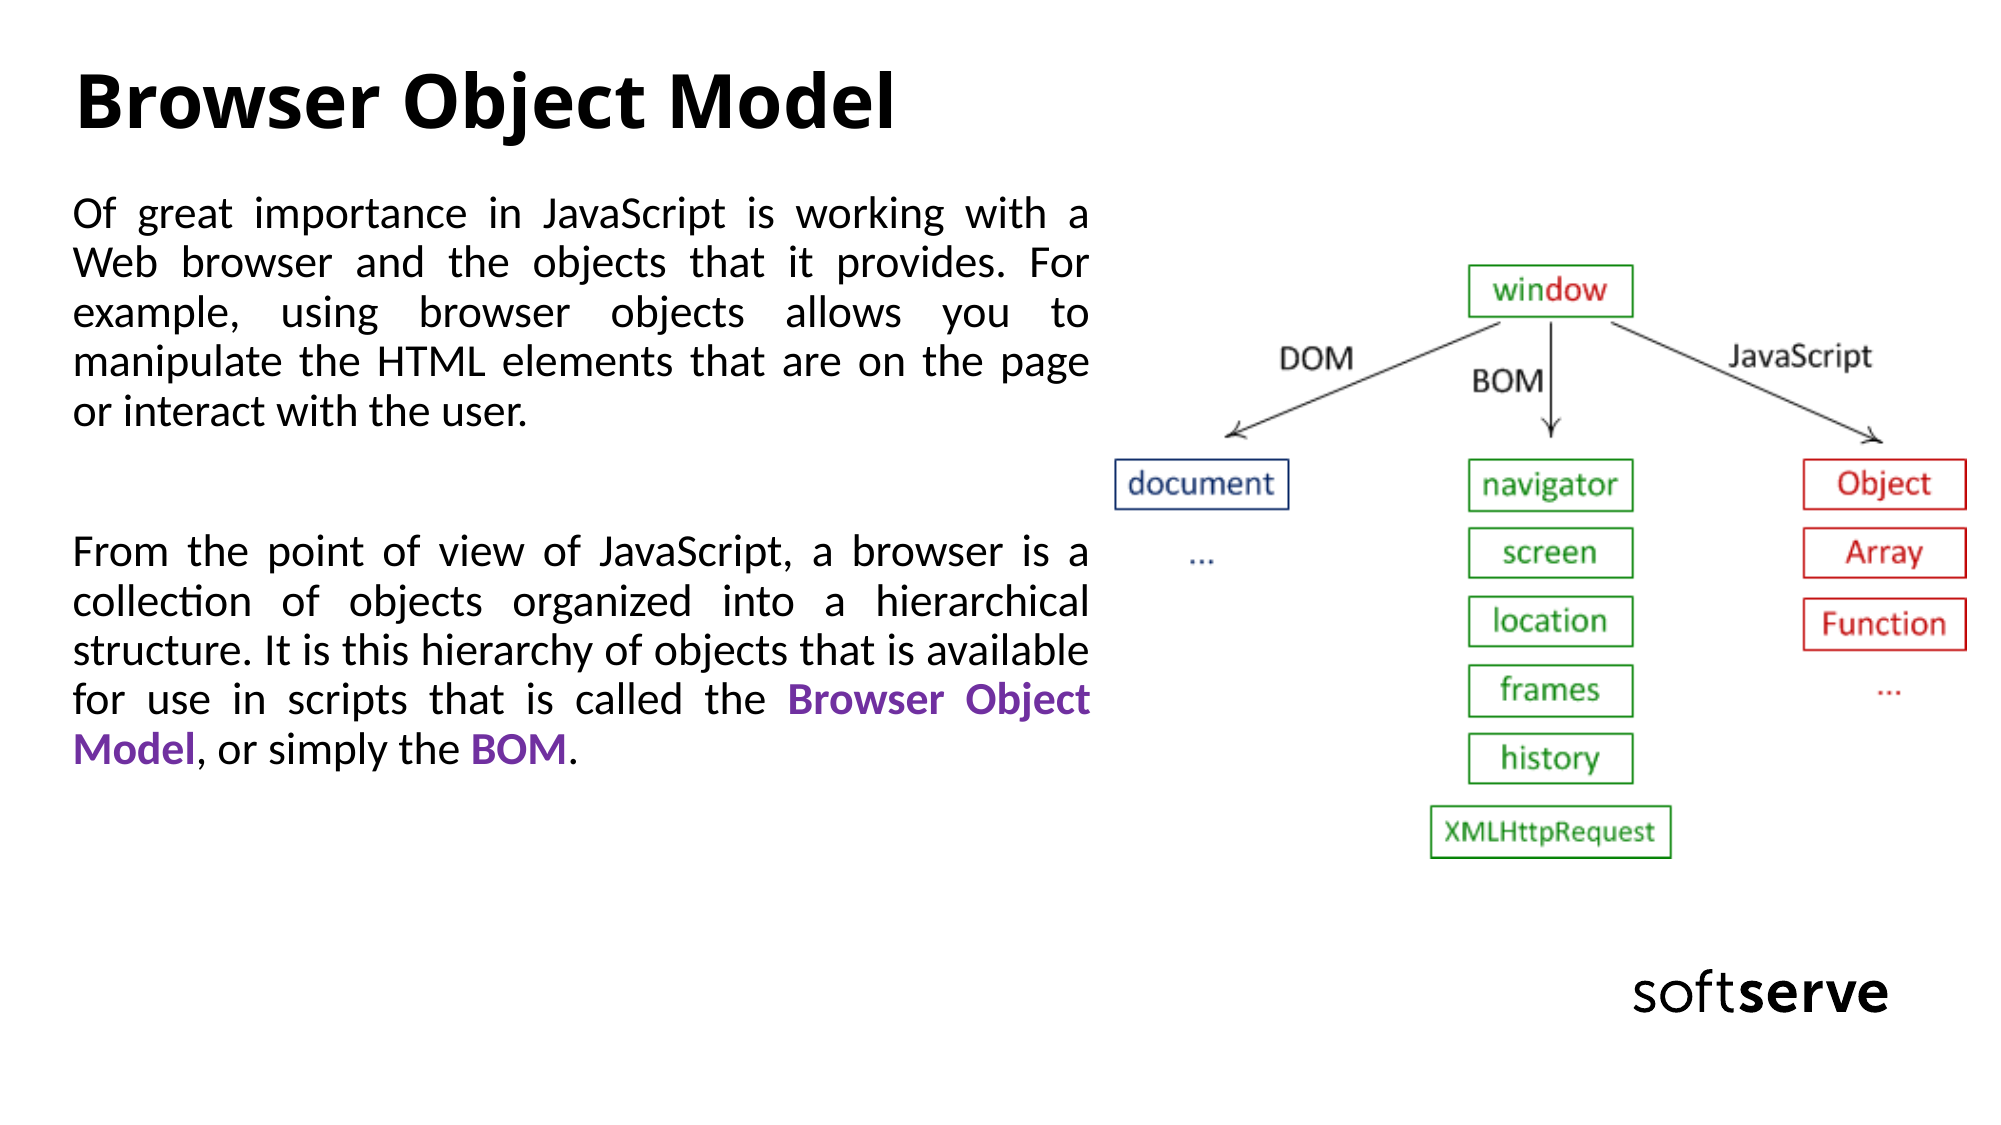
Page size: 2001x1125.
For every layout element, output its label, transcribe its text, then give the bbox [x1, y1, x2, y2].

list Of great importance in JavaScript is working with a Web browser and the objects that it provides. For example, using browser objects allows you to manipulate the HTML elements that are on the page or interact with the user. From the point of view of JavaScript, a browser is a collection of objects organized into a hierarchical structure. It is this hierarchy of objects that is available for use in scripts that is called the Browser Object Model, or simply the BOM. [57, 181, 1106, 1106]
picture [1113, 263, 1967, 859]
title Browser Object Model [59, 56, 1957, 143]
